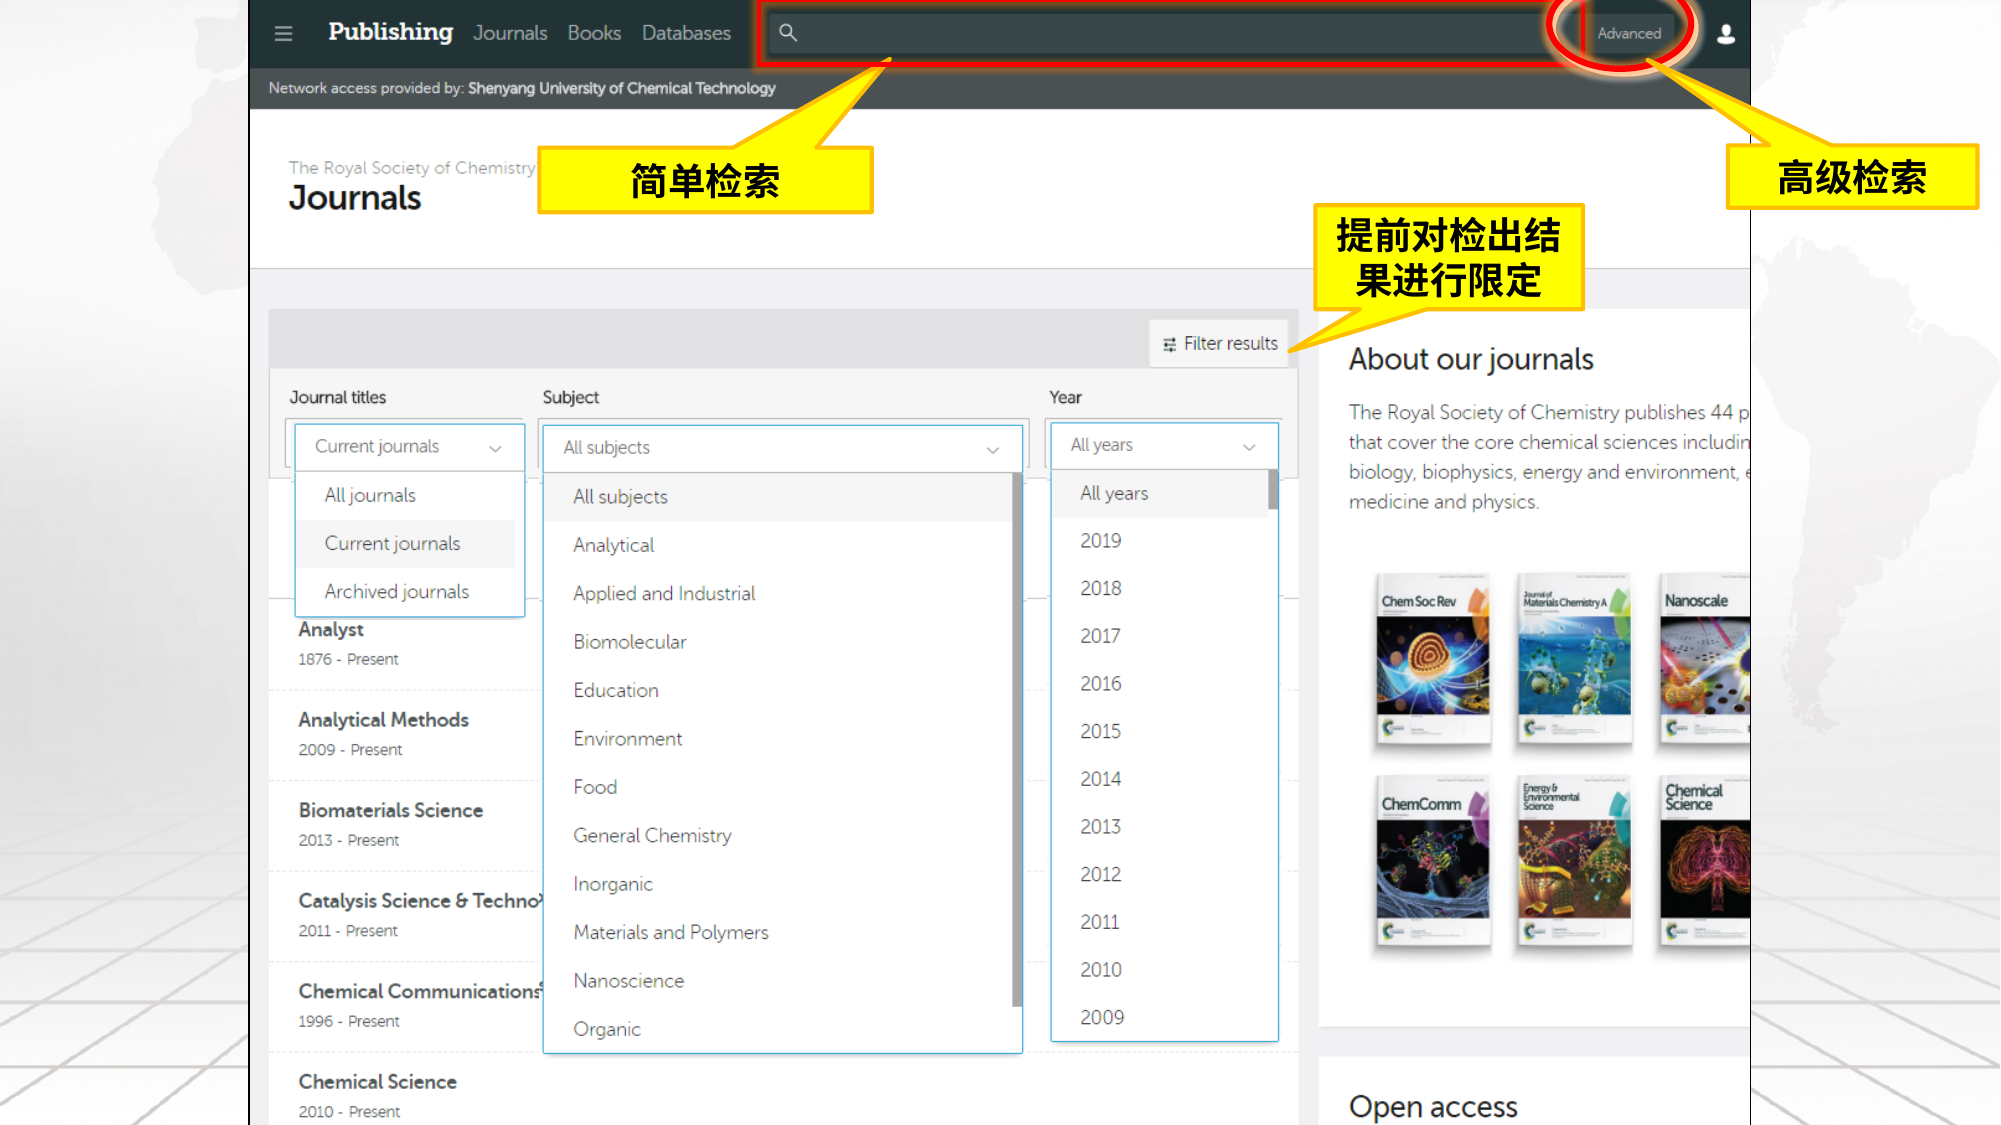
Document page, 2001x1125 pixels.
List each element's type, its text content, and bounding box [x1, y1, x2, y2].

picture [249, 0, 2000, 1125]
picture [0, 0, 248, 1125]
text_box 高级检索 [1753, 106, 1980, 210]
